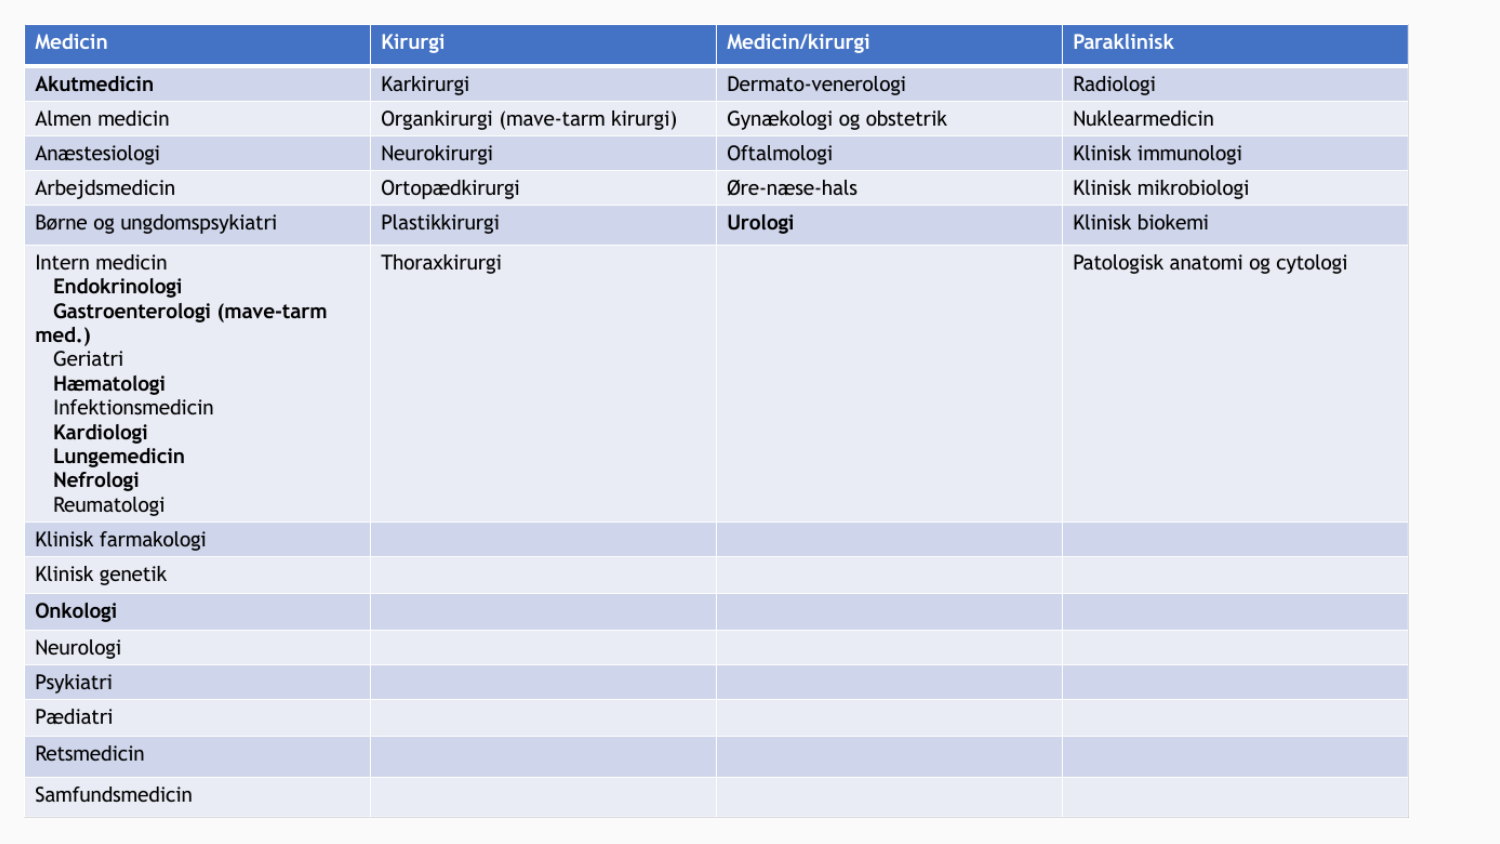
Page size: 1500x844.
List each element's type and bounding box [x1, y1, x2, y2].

picture [24, 24, 1410, 819]
